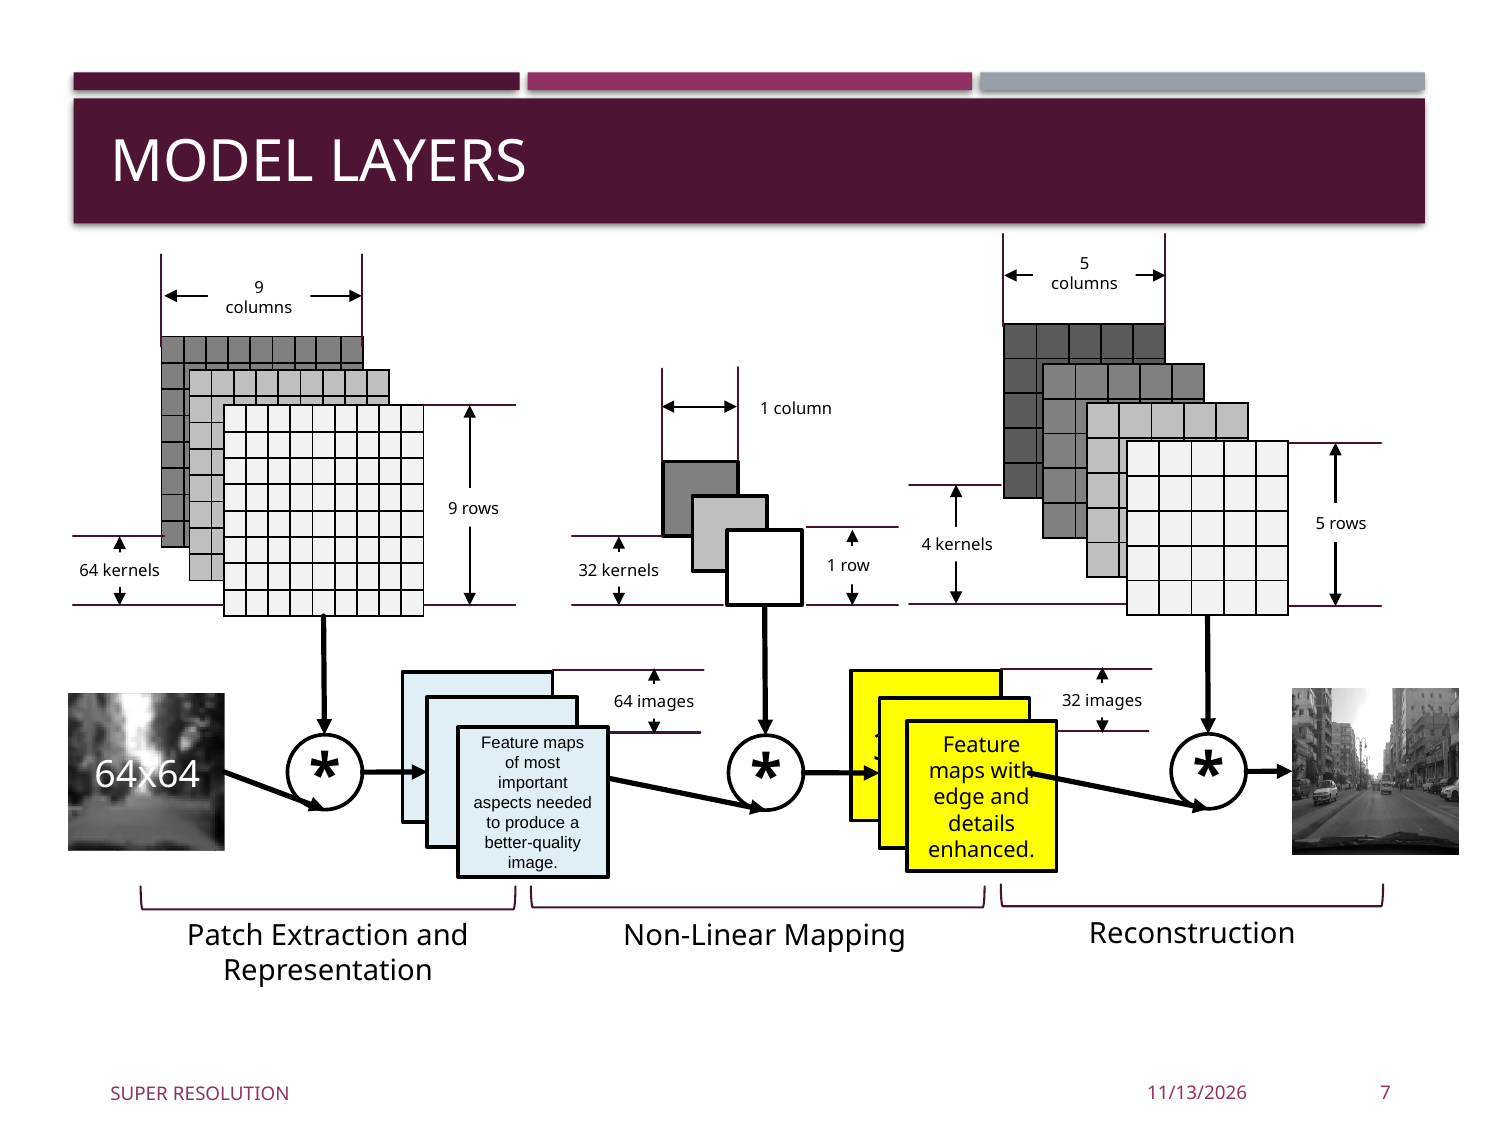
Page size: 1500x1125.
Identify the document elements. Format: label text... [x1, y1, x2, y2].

slide_number 7 [1279, 1063, 1406, 1124]
text_box [401, 670, 554, 769]
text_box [1028, 770, 1172, 774]
table_header [1160, 442, 1191, 475]
table_cell [247, 512, 267, 536]
table_cell [291, 538, 312, 562]
table_cell [190, 450, 211, 474]
table_cell [1225, 512, 1255, 545]
table_cell [1037, 464, 1042, 497]
text_box 32 kernels [559, 550, 612, 589]
table_cell [247, 485, 267, 510]
text_box [401, 781, 425, 824]
table_cell [185, 495, 189, 520]
table_cell [212, 397, 233, 422]
table_cell [313, 564, 334, 589]
text_box * [1169, 732, 1248, 811]
table_cell [1128, 477, 1158, 510]
text_box 64 images [661, 682, 714, 720]
table_cell [269, 512, 289, 536]
table_header [1070, 325, 1100, 358]
table_cell [358, 538, 378, 562]
table_cell [1005, 359, 1036, 392]
table_cell [358, 459, 378, 483]
table_cell [212, 555, 223, 580]
table_cell [313, 538, 334, 562]
table_cell [1134, 359, 1164, 363]
table_header [279, 371, 300, 395]
table_cell [1088, 439, 1118, 472]
table_cell [162, 522, 183, 546]
table_cell [235, 397, 255, 404]
table_cell [380, 485, 400, 510]
table_header [1120, 404, 1151, 437]
table_cell [336, 512, 356, 536]
table_cell [279, 397, 300, 404]
table_cell [1192, 477, 1223, 510]
table_cell [190, 502, 211, 527]
table_cell [380, 433, 400, 457]
table_cell [358, 485, 378, 510]
table_cell [247, 433, 267, 457]
table_header [324, 371, 344, 395]
text_box [878, 696, 1031, 850]
text_box [661, 460, 740, 538]
table_header [1152, 404, 1183, 437]
table_header [342, 337, 362, 362]
table_header [1076, 365, 1107, 398]
table_cell [358, 512, 378, 536]
table_cell [269, 591, 289, 615]
table_header [368, 371, 388, 395]
table_cell [336, 538, 356, 562]
text_box Reconstruction [1001, 907, 1384, 958]
table_cell [251, 364, 272, 369]
table_header [1141, 365, 1171, 398]
table_header [207, 337, 227, 362]
text_box 5 rows [1342, 501, 1385, 544]
table_cell [358, 433, 378, 457]
footer Super Resolution [95, 1062, 895, 1123]
text_box [529, 885, 986, 909]
text_box 5 columns [1031, 284, 1138, 305]
table_header [212, 371, 233, 395]
table_cell [402, 564, 423, 589]
table_cell [336, 459, 356, 483]
text_box * [726, 733, 806, 813]
table_header [402, 406, 423, 431]
table_cell [313, 459, 334, 483]
table_header [273, 337, 294, 362]
text_box 9 rows [477, 486, 517, 528]
table_cell [336, 433, 356, 457]
text_box 64 kernels [127, 550, 180, 589]
table_cell [1044, 400, 1075, 433]
table_cell [162, 469, 183, 494]
table_cell [402, 459, 423, 483]
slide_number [911, 1063, 1262, 1124]
text_box 5 columns [1031, 241, 1138, 273]
table_header [313, 406, 334, 431]
table_cell [1257, 547, 1287, 580]
table_cell [1160, 477, 1191, 510]
table_cell [1044, 504, 1075, 537]
table_cell [257, 397, 277, 404]
table_cell [212, 476, 223, 501]
text_box 64 kernels [60, 550, 113, 589]
table_cell [212, 502, 223, 527]
table_cell [402, 538, 423, 562]
table_cell [1120, 543, 1126, 576]
table_cell [190, 397, 211, 422]
table_cell [190, 529, 211, 553]
table_cell [269, 564, 289, 589]
table_cell [1037, 429, 1042, 462]
table_cell [185, 364, 205, 388]
table_cell [296, 364, 315, 369]
picture [67, 693, 225, 851]
table_cell [402, 485, 423, 510]
table_cell [207, 364, 227, 369]
table_header [269, 406, 289, 431]
table_cell [162, 416, 183, 441]
table_header [162, 337, 183, 362]
table_cell [162, 495, 183, 520]
table_header [1257, 442, 1287, 475]
table_cell [1076, 400, 1107, 433]
table_cell [225, 459, 245, 483]
table_cell [346, 397, 366, 404]
table_cell [269, 459, 289, 483]
text_box 1 row [859, 544, 892, 586]
table_cell [1225, 477, 1255, 510]
table_cell [1120, 474, 1126, 507]
table_cell [380, 512, 400, 536]
table_cell [1044, 469, 1075, 502]
table_header [229, 337, 249, 362]
table_cell [1088, 543, 1118, 576]
table_header [190, 371, 211, 395]
table_header [1185, 404, 1215, 437]
table_header [358, 406, 378, 431]
text_box [691, 494, 769, 573]
picture [1291, 687, 1460, 855]
table_cell [1076, 504, 1086, 537]
table_cell [190, 476, 211, 501]
text_box 9 columns [206, 305, 312, 318]
table_cell [1128, 581, 1158, 614]
table_cell [1120, 509, 1126, 542]
table_cell [162, 390, 183, 415]
table_cell [1225, 547, 1255, 580]
table_cell [368, 397, 388, 404]
table_cell [342, 364, 362, 369]
table_header [225, 406, 245, 431]
table_cell [185, 469, 189, 494]
table_cell [225, 485, 245, 510]
table_cell [273, 364, 294, 369]
table_cell [212, 529, 223, 553]
table_cell [1120, 439, 1151, 472]
text_box 32x32 [849, 783, 878, 822]
text_box 1 row [805, 544, 846, 586]
table_cell [225, 433, 245, 457]
table_cell [247, 591, 267, 615]
text_box 32 images [1109, 681, 1162, 719]
table_cell [291, 591, 312, 615]
table_cell [190, 423, 211, 448]
text_box [725, 528, 804, 607]
table_cell [1044, 434, 1075, 467]
table_cell [313, 591, 334, 615]
table_cell [1160, 547, 1191, 580]
table_cell [402, 433, 423, 457]
table_cell [1257, 512, 1287, 545]
table_header [336, 406, 356, 431]
text_box 4 kernels [961, 525, 1017, 563]
table_cell [1192, 547, 1223, 580]
table_cell [1257, 581, 1287, 614]
table_cell [225, 538, 245, 562]
table_header [185, 337, 205, 362]
table_cell [1128, 512, 1158, 545]
table_cell [358, 591, 378, 615]
table_cell [313, 433, 334, 457]
table_cell [402, 591, 423, 615]
table_cell [291, 564, 312, 589]
table_cell [1037, 359, 1068, 392]
table_cell [301, 397, 322, 404]
table_header [1088, 404, 1118, 437]
table_cell [291, 485, 312, 510]
table_cell [380, 591, 400, 615]
text_box Patch Extraction and Representation [140, 909, 516, 994]
table_cell [185, 390, 189, 415]
table_cell [185, 443, 189, 467]
table_cell [1225, 581, 1255, 614]
table_cell [225, 512, 245, 536]
text_box 1 column [743, 387, 849, 429]
table_cell [269, 433, 289, 457]
table_cell [247, 538, 267, 562]
table_cell [1070, 359, 1100, 363]
text_box 32 images [1042, 681, 1095, 719]
table_header [296, 337, 315, 362]
table_cell [402, 512, 423, 536]
table_header [251, 337, 272, 362]
table_cell [185, 416, 189, 441]
table_cell [291, 433, 312, 457]
table_cell [269, 485, 289, 510]
text_box 9 columns [206, 275, 312, 293]
text_box 32 kernels [624, 550, 679, 589]
table_cell [291, 459, 312, 483]
text_box 64 images [594, 682, 647, 720]
text_box Feature maps of most important aspects needed to produce a better-quality image. [456, 725, 610, 879]
table_cell [212, 423, 223, 448]
table_cell [1076, 434, 1086, 467]
table_header [1134, 325, 1164, 358]
text_box * [285, 733, 365, 812]
table_cell [1037, 394, 1042, 427]
table_cell [269, 538, 289, 562]
table_header [1037, 325, 1068, 358]
table_cell [1160, 581, 1191, 614]
text_box [139, 885, 517, 909]
table_header [1044, 365, 1075, 398]
table_header [235, 371, 255, 395]
table_header [1217, 404, 1247, 437]
table_cell [229, 364, 249, 369]
table_cell [1076, 469, 1086, 502]
table_cell [336, 485, 356, 510]
text_box Feature maps with edge and details enhanced. [905, 719, 1058, 873]
table_header [1005, 325, 1036, 358]
table_cell [212, 450, 223, 474]
table_header [1109, 365, 1139, 398]
table_cell [380, 538, 400, 562]
table_header [1102, 325, 1132, 358]
text_box 9 rows [430, 486, 463, 528]
table_header [291, 406, 312, 431]
table_header [346, 371, 366, 395]
table_cell [1005, 394, 1036, 427]
table_cell [1192, 581, 1223, 614]
table_cell [1005, 464, 1036, 497]
table_header [1173, 365, 1203, 398]
title Model layers [95, 112, 1406, 201]
table_cell [380, 564, 400, 589]
text_box 5 rows [1298, 501, 1329, 544]
text_box 4 kernels [897, 525, 949, 563]
table_cell [336, 564, 356, 589]
table_cell [247, 459, 267, 483]
table_cell [313, 512, 334, 536]
table_header [1192, 442, 1223, 475]
table_cell [162, 443, 183, 467]
table_cell [317, 364, 340, 369]
table_cell [190, 555, 211, 580]
table_header [301, 371, 322, 395]
text_box Non-Linear Mapping [537, 908, 992, 959]
table_cell [1257, 477, 1287, 510]
table_cell [162, 364, 183, 388]
table_cell [185, 522, 189, 546]
table_cell [380, 459, 400, 483]
text_box [425, 695, 579, 849]
table_cell [313, 485, 334, 510]
table_cell [225, 564, 245, 589]
table_header [1225, 442, 1255, 475]
table_cell [1160, 512, 1191, 545]
table_cell [1128, 547, 1158, 580]
table_cell [336, 591, 356, 615]
table_cell [358, 564, 378, 589]
table_cell [324, 397, 344, 404]
table_cell [1005, 429, 1036, 462]
table_cell [1102, 359, 1132, 363]
text_box 32x32 [849, 669, 1003, 771]
table_cell [1088, 509, 1118, 542]
table_header [257, 371, 277, 395]
table_cell [1088, 474, 1118, 507]
table_cell [291, 512, 312, 536]
table_cell [1192, 512, 1223, 545]
table_cell [247, 564, 267, 589]
table_cell [225, 591, 245, 615]
table_header [317, 337, 340, 362]
text_box [999, 883, 1385, 907]
table_header [380, 406, 400, 431]
table_header [1128, 442, 1158, 475]
table_header [247, 406, 267, 431]
